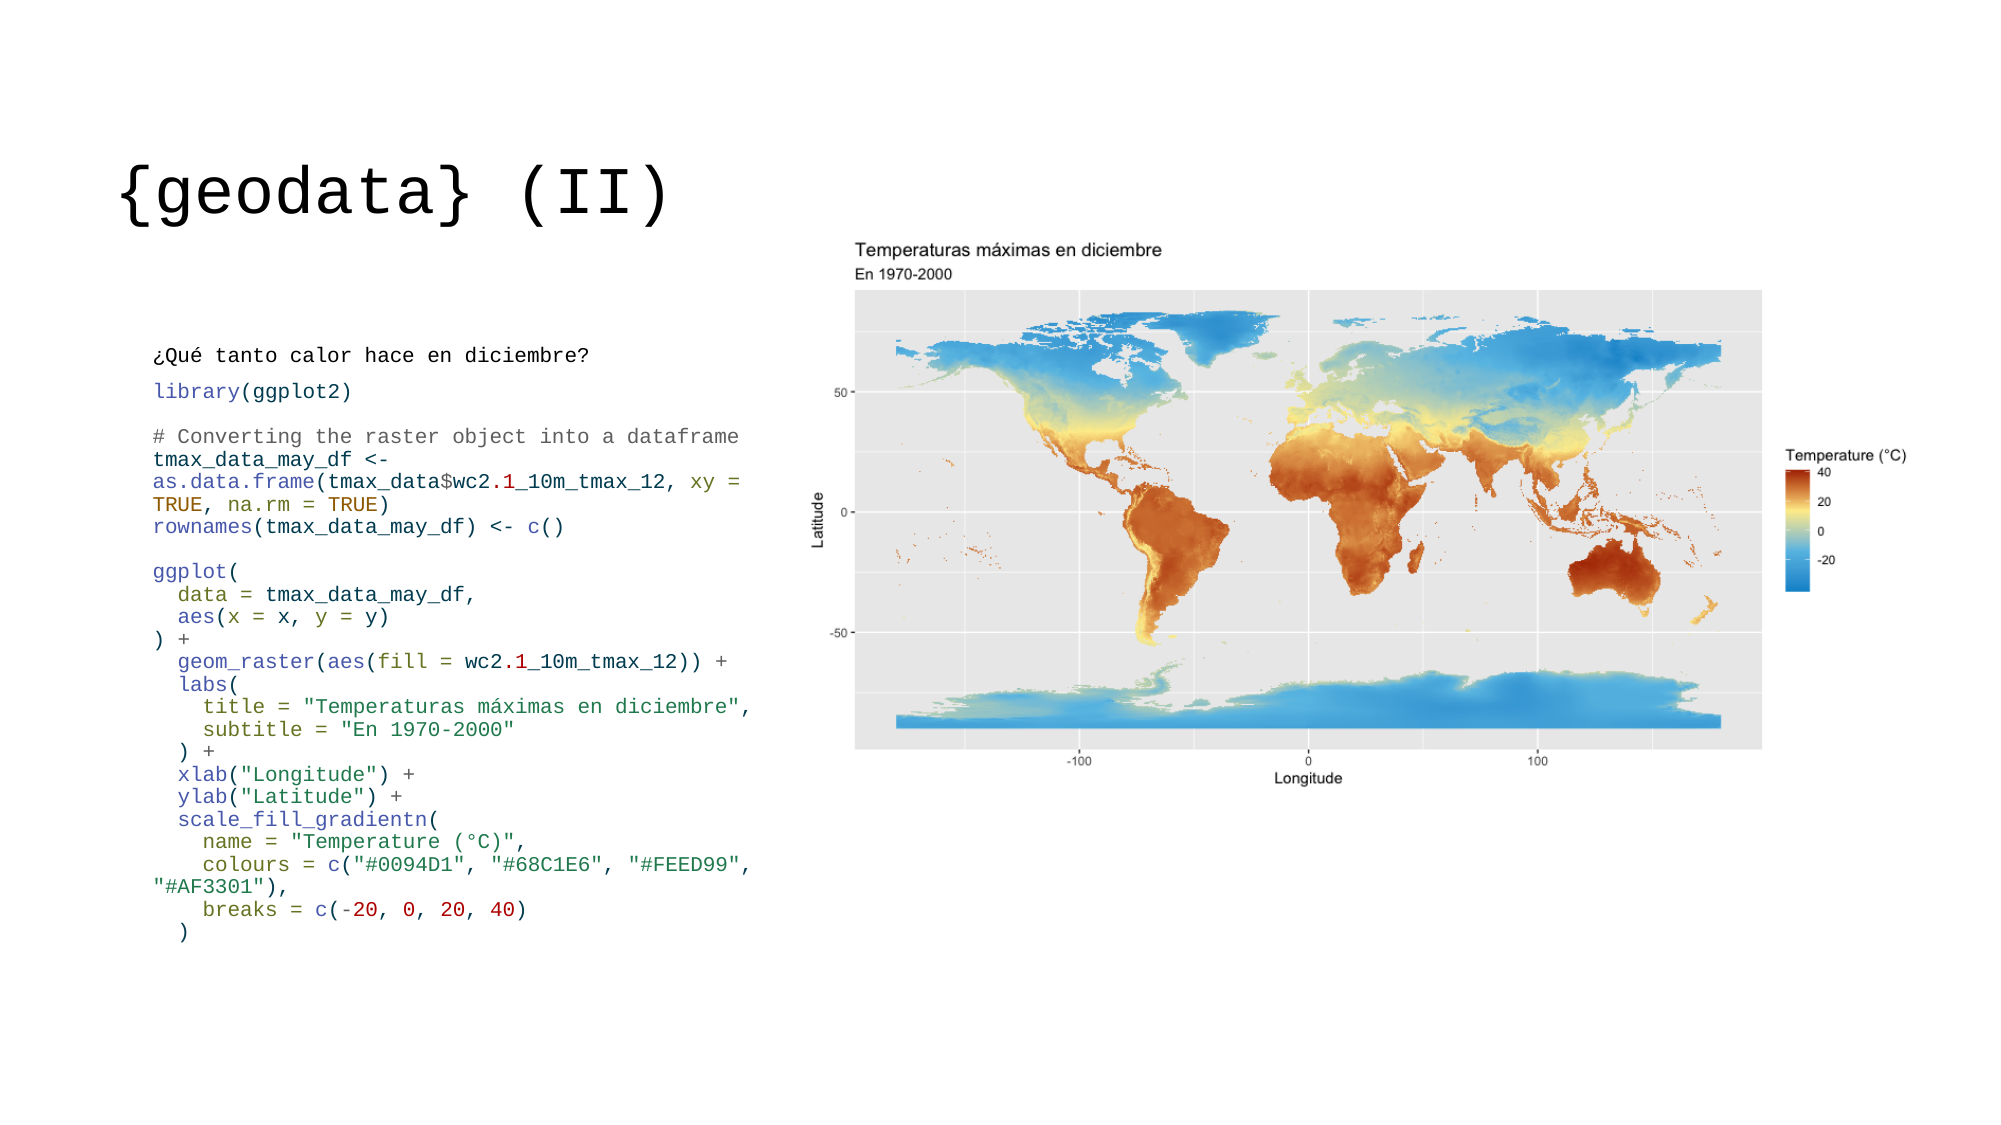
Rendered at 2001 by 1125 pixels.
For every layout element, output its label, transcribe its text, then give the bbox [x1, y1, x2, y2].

list ¿Qué tanto calor hace en diciembre? library(ggplot2) # Converting the raster object into a dataframe tmax_data_may_df <- as.data.frame(tmax_data$wc2.1_10m_tmax_12, xy = TRUE, na.rm = TRUE) rownames(tmax_data_may_df) <- c() ggplot( data = tmax_data_may_df, aes(x = x, y = y) ) + geom_raster(aes(fill = wc2.1_10m_tmax_12)) + labs( title = "Temperaturas máximas en diciembre", subtitle = "En 1970-2000" ) + xlab("Longitude") + ylab("Latitude") + scale_fill_gradientn( name = "Temperature (°C)", colours = c("#0094D1", "#68C1E6", "#FEED99", "#AF3301"), breaks = c(-20, 0, 20, 40) ) [137, 337, 783, 963]
picture [804, 235, 1922, 794]
title {geodata} (II) [99, 44, 758, 236]
